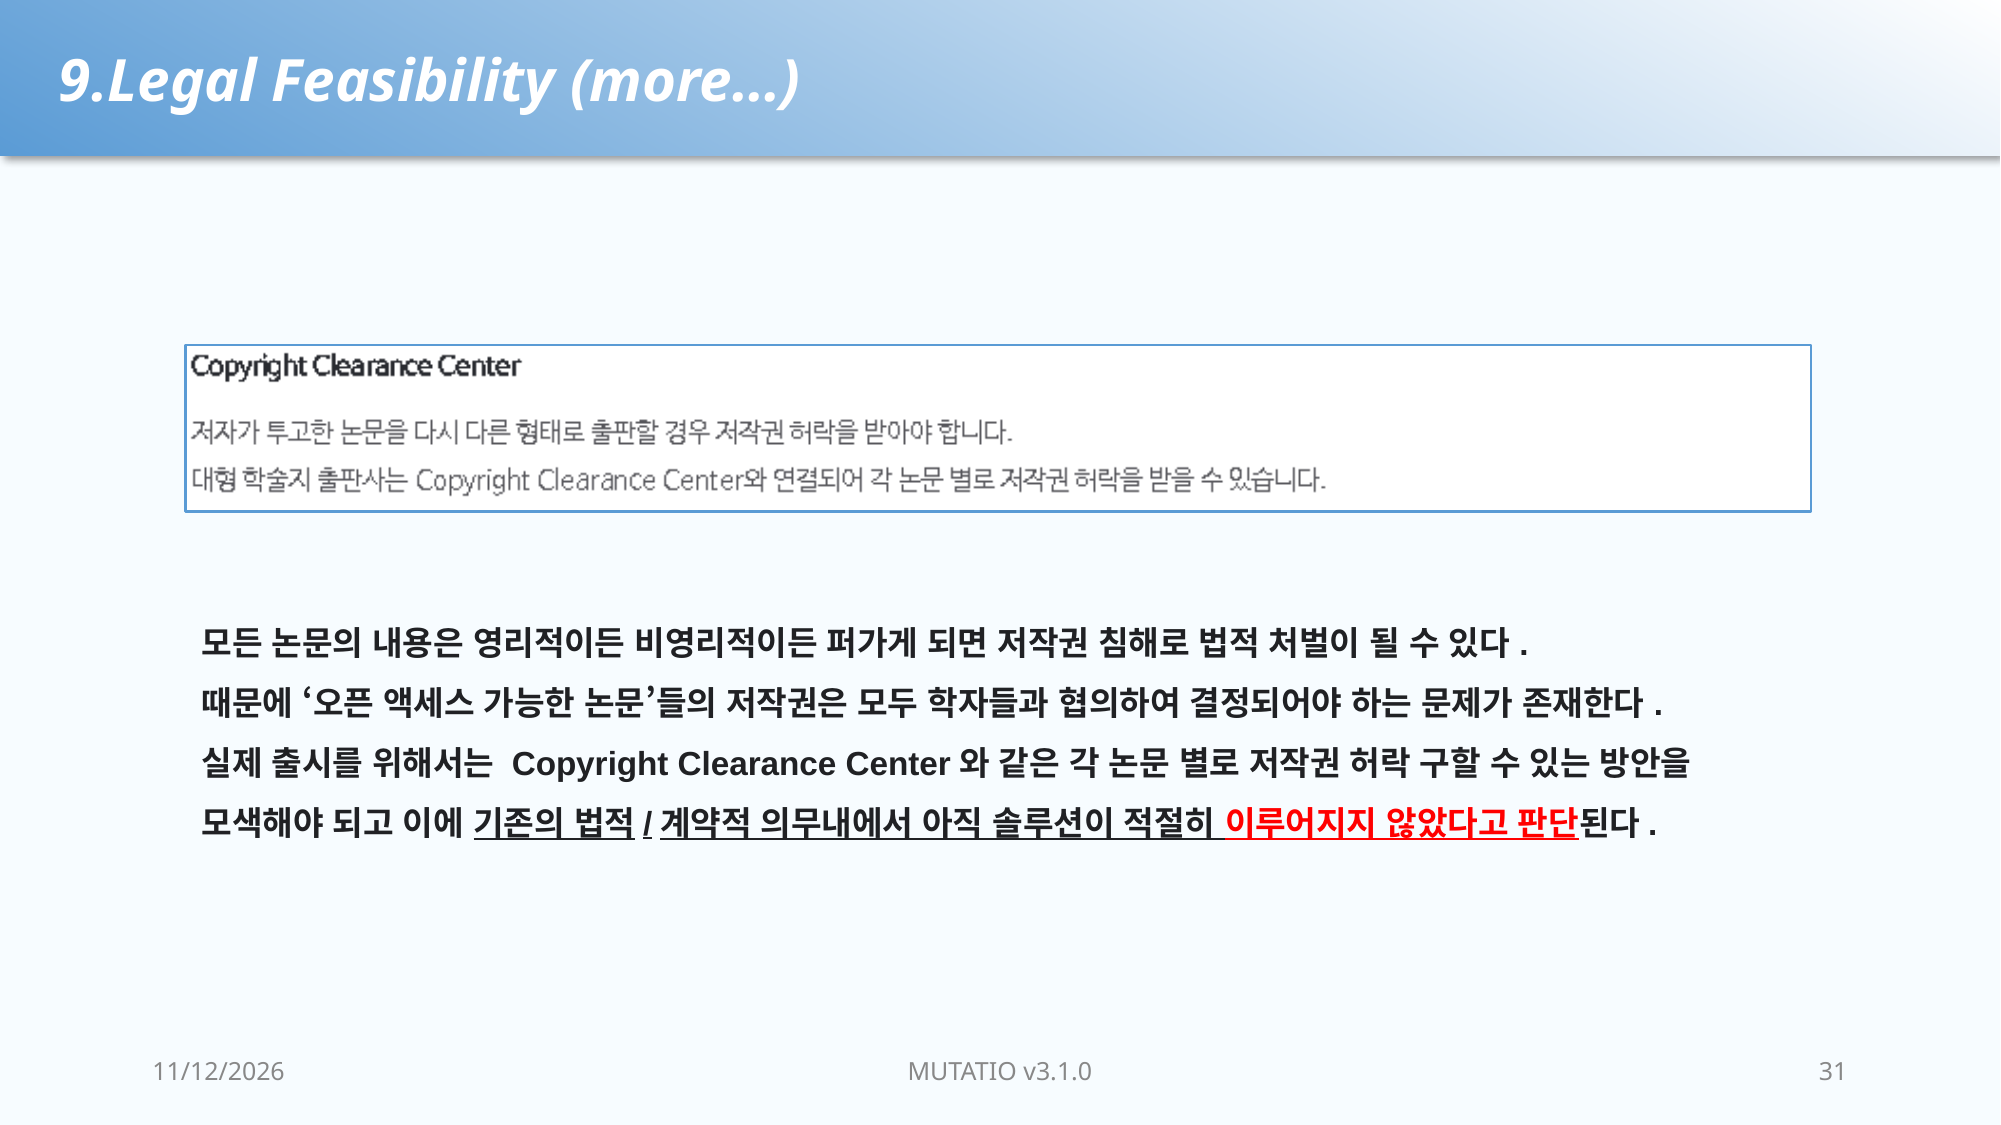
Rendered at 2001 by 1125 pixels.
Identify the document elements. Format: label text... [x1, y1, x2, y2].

text_box 모든 논문의 내용은 영리적이든 비영리적이든 퍼가게 되면 저작권 침해로 법적 처벌이 될 수 있다. 때문에 ‘오픈 액세스 가능한 논문’들의 저작권은 모두 학자들과 협의하여 결정되어야 하는 문제가 존재한다. 실제 출시를 위해서는 Copyright Clearance Center와 같은 각 논문 별로 저작권 허락 구할 수 있는 방안을 모색해야 되고 이에 기존의 법적/계약적 의무내에서 아직 솔루션이 적절히 이루어지지 않았다고 판단된다. [186, 595, 1834, 850]
picture [186, 346, 1811, 511]
text_box 9.Legal Feasibility (more…) [0, 0, 2000, 156]
footer MUTATIO v3.1.0 [662, 1042, 1338, 1103]
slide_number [137, 1042, 588, 1103]
slide_number 31 [1412, 1042, 1863, 1103]
